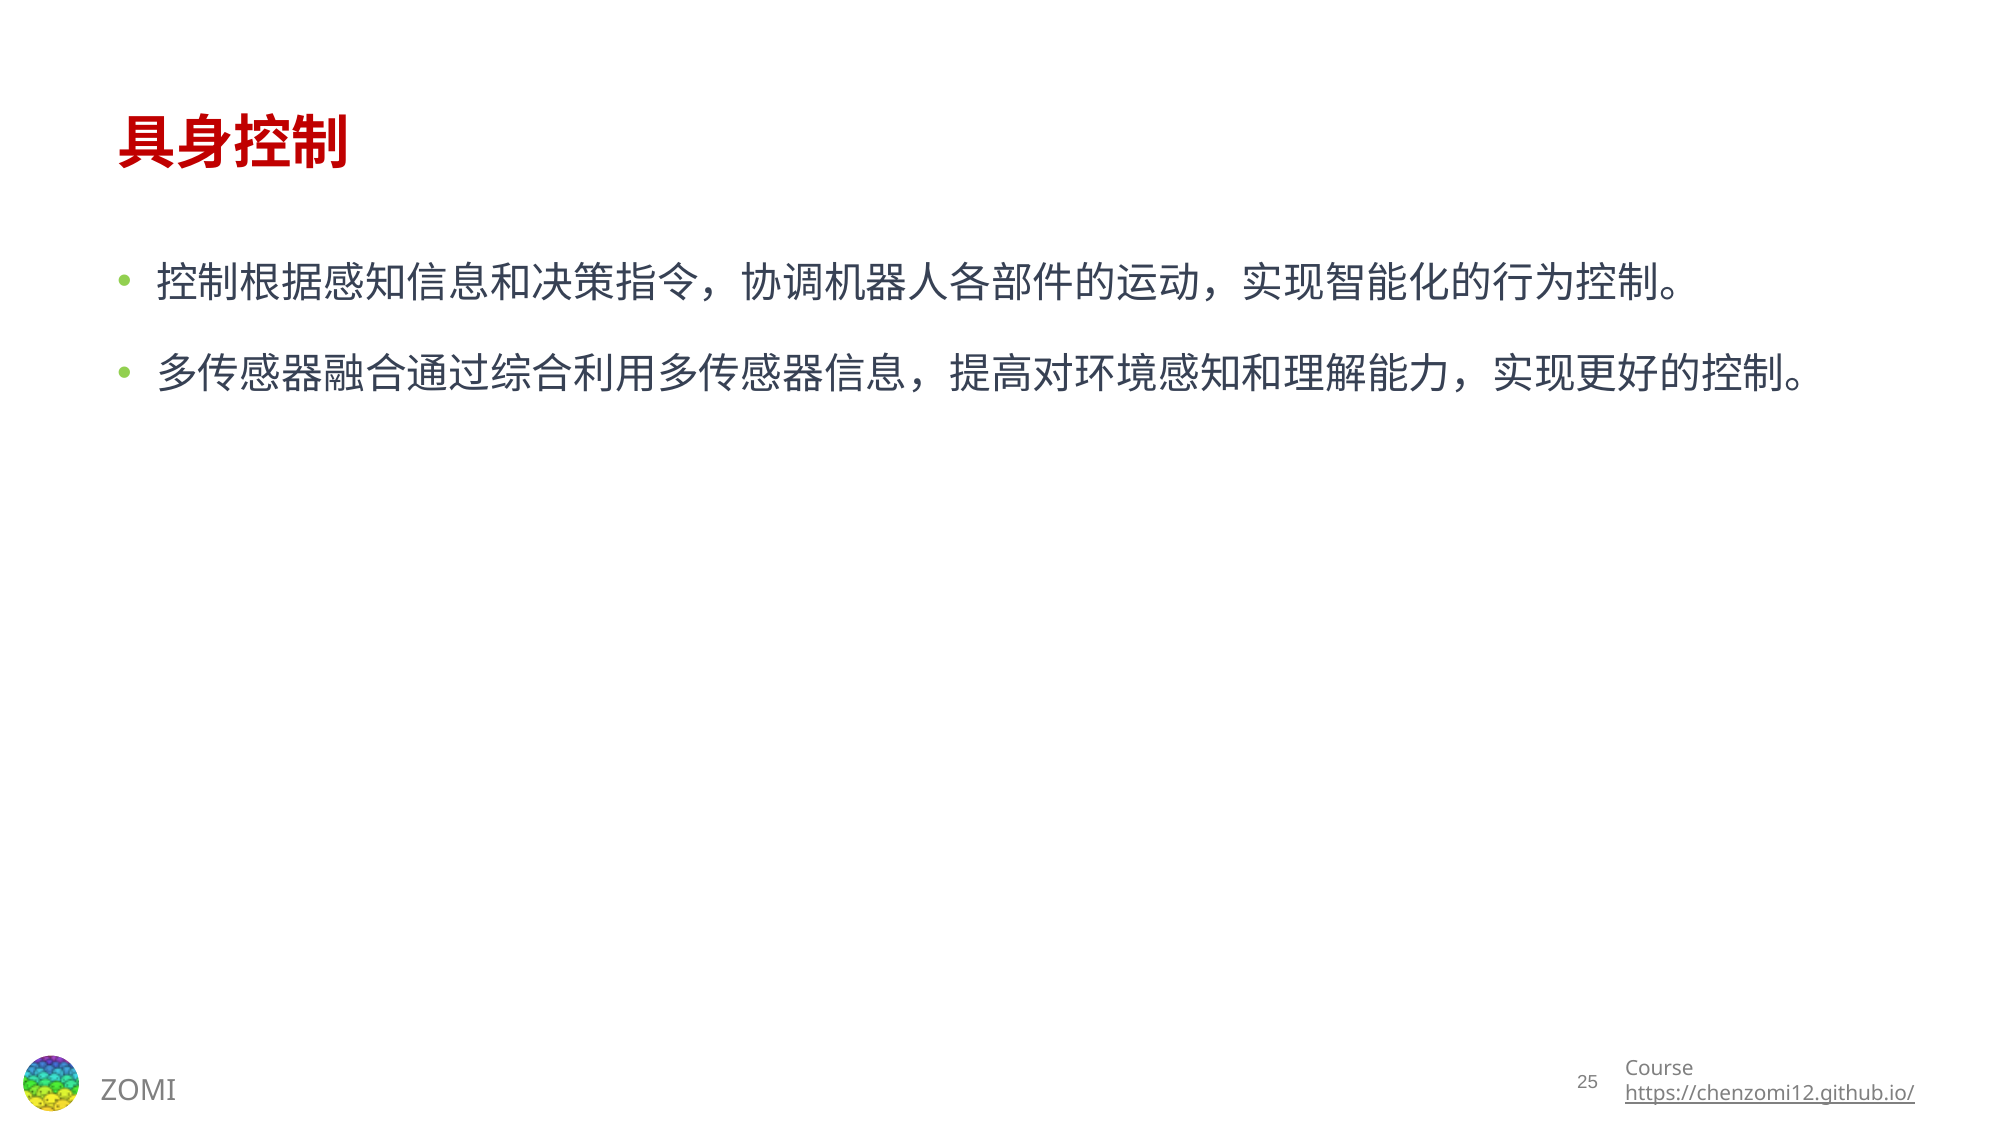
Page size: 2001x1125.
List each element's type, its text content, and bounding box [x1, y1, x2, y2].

list 控制根据感知信息和决策指令，协调机器人各部件的运动，实现智能化的行为控制。 多传感器融合通过综合利用多传感器信息，提高对环境感知和理解能力，实现更好的控制。 [102, 223, 1901, 1043]
picture [24, 1056, 78, 1111]
title 具身控制 [102, 91, 1901, 189]
